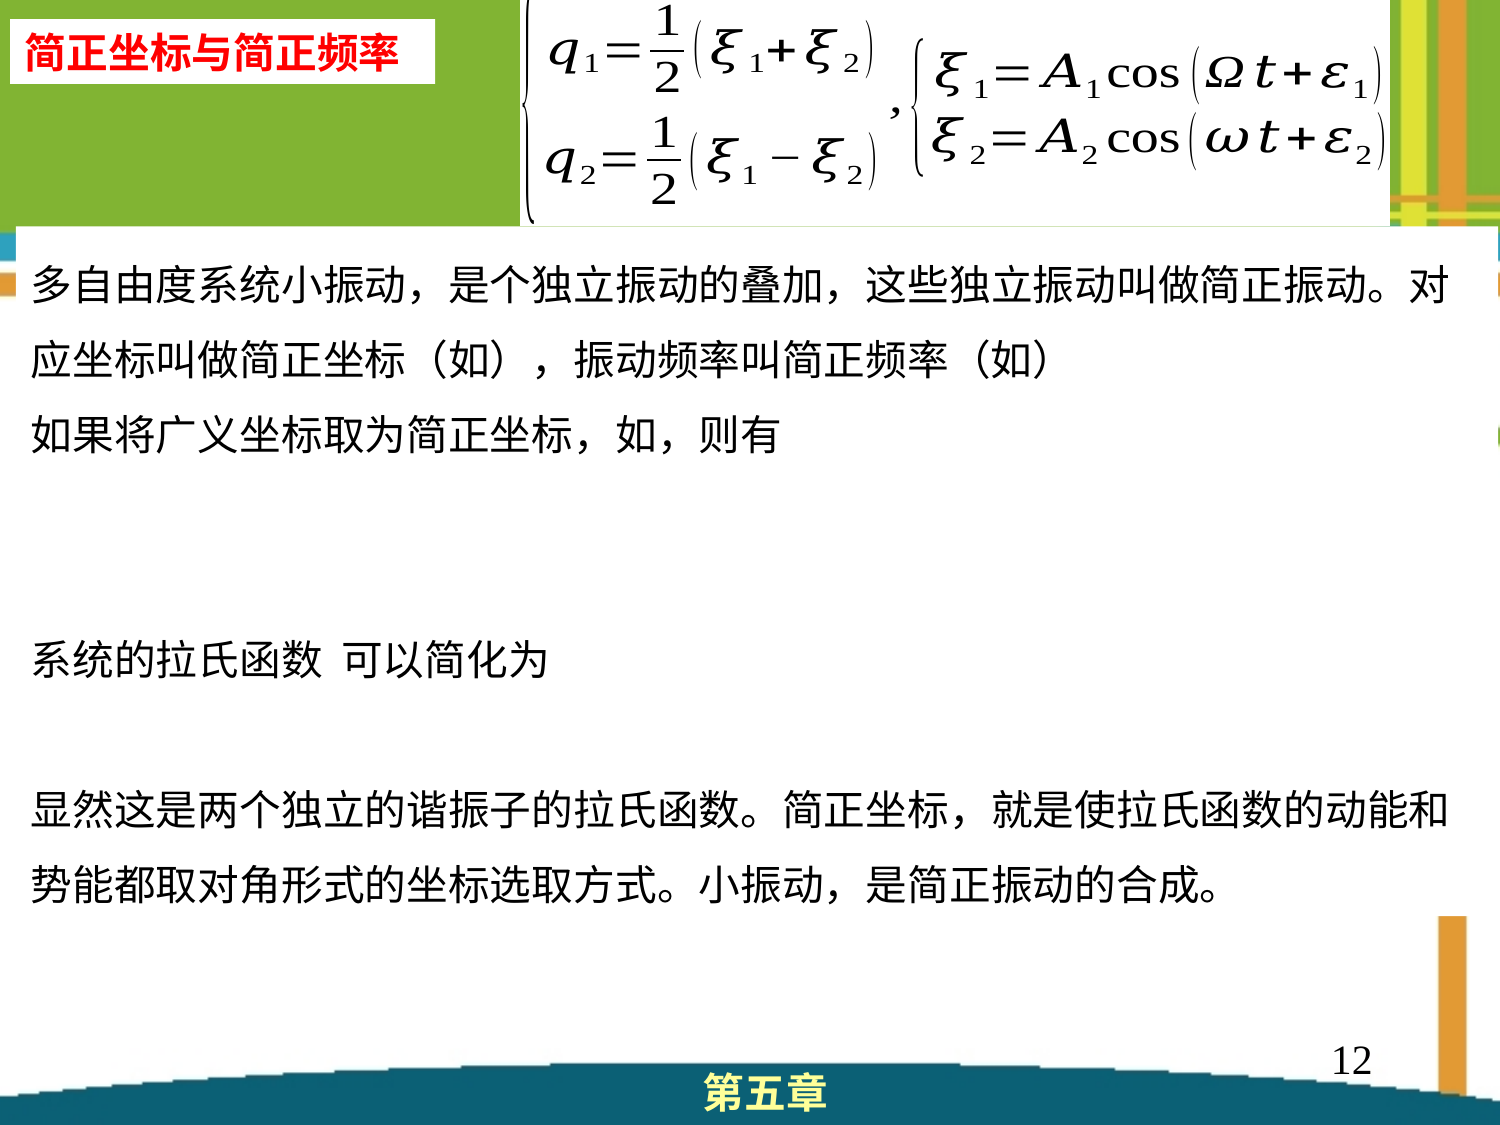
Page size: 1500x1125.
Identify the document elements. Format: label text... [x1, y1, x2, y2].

picture [0, 0, 1500, 1125]
text_box 简正坐标与简正频率 [10, 19, 436, 84]
slide_number 12 [1074, 1025, 1388, 1100]
